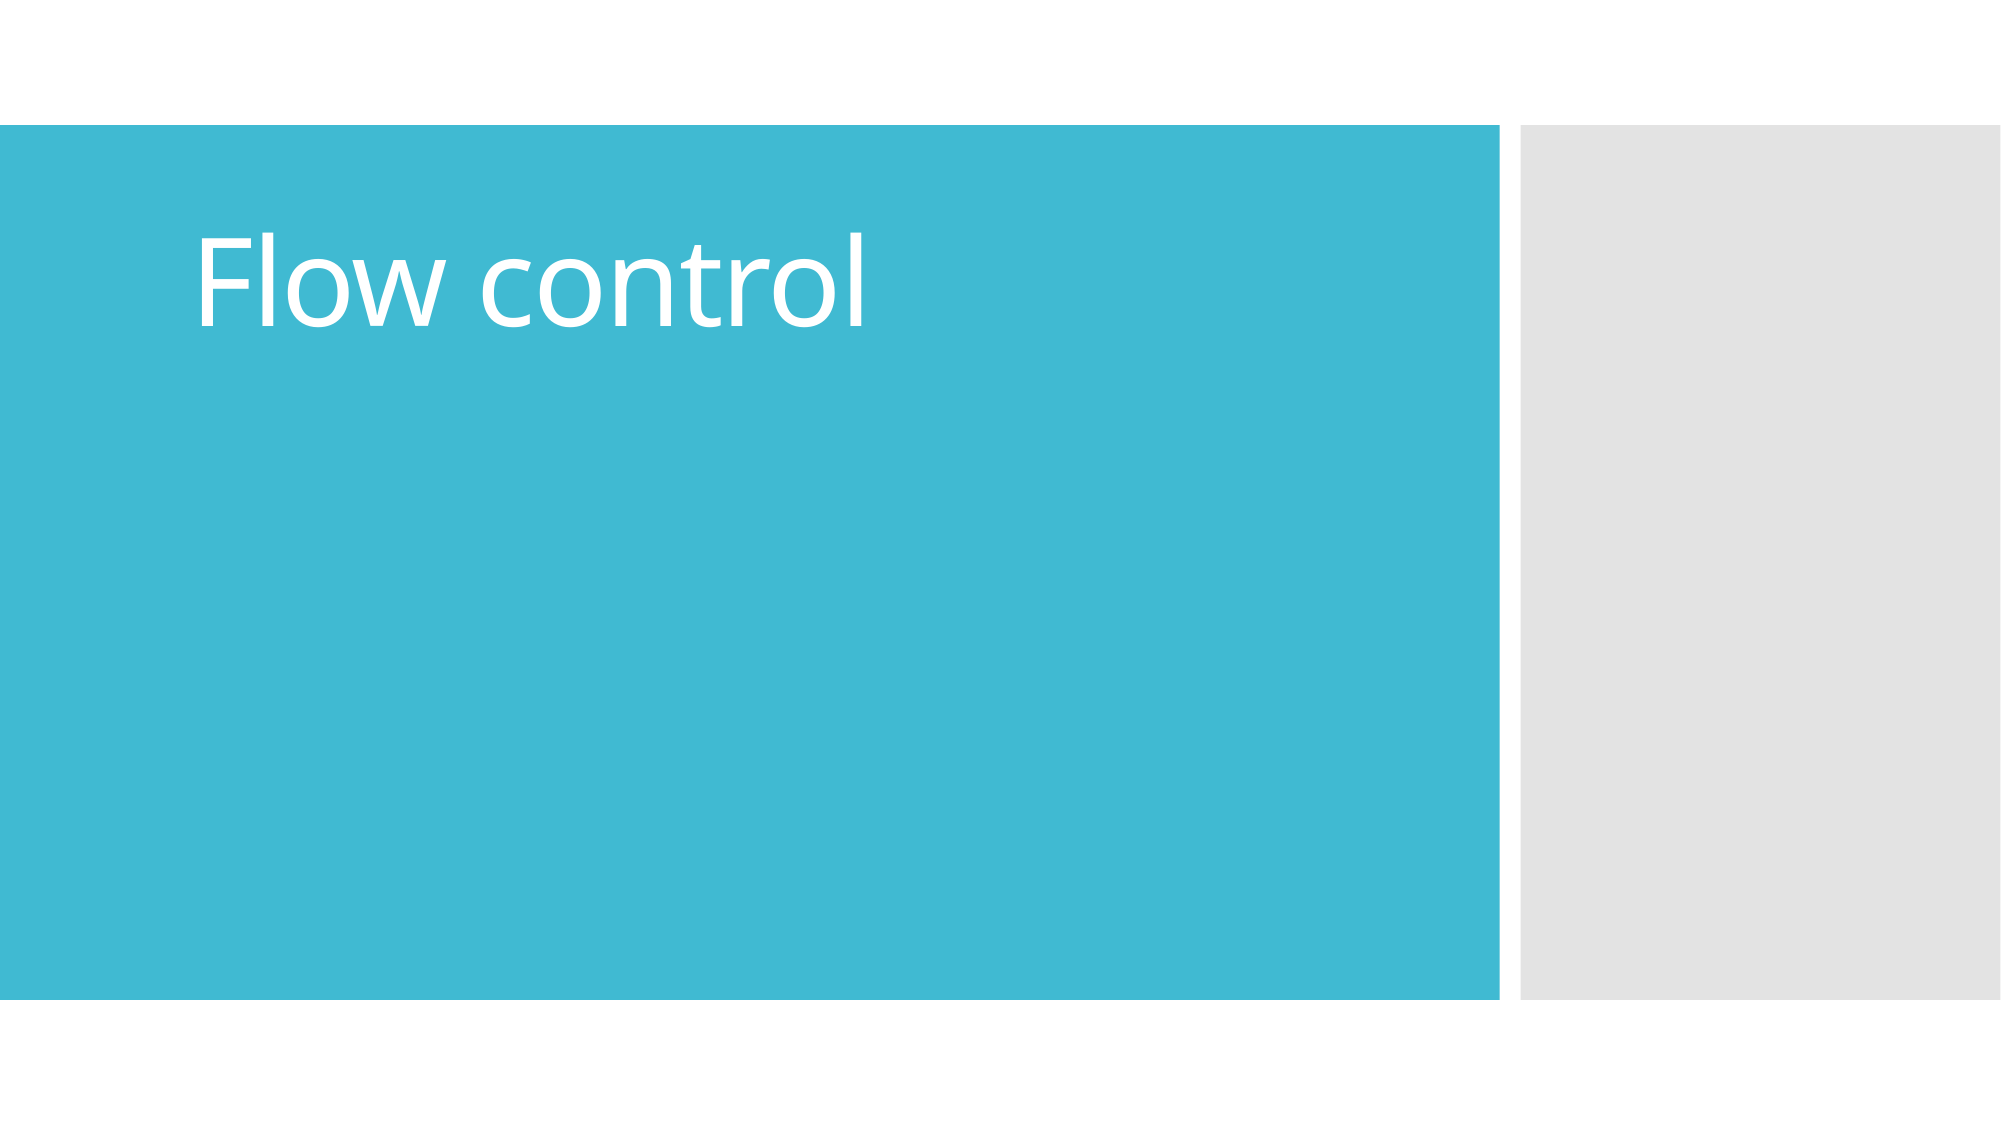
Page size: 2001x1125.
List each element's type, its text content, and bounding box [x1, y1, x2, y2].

title Flow control [175, 213, 1376, 747]
